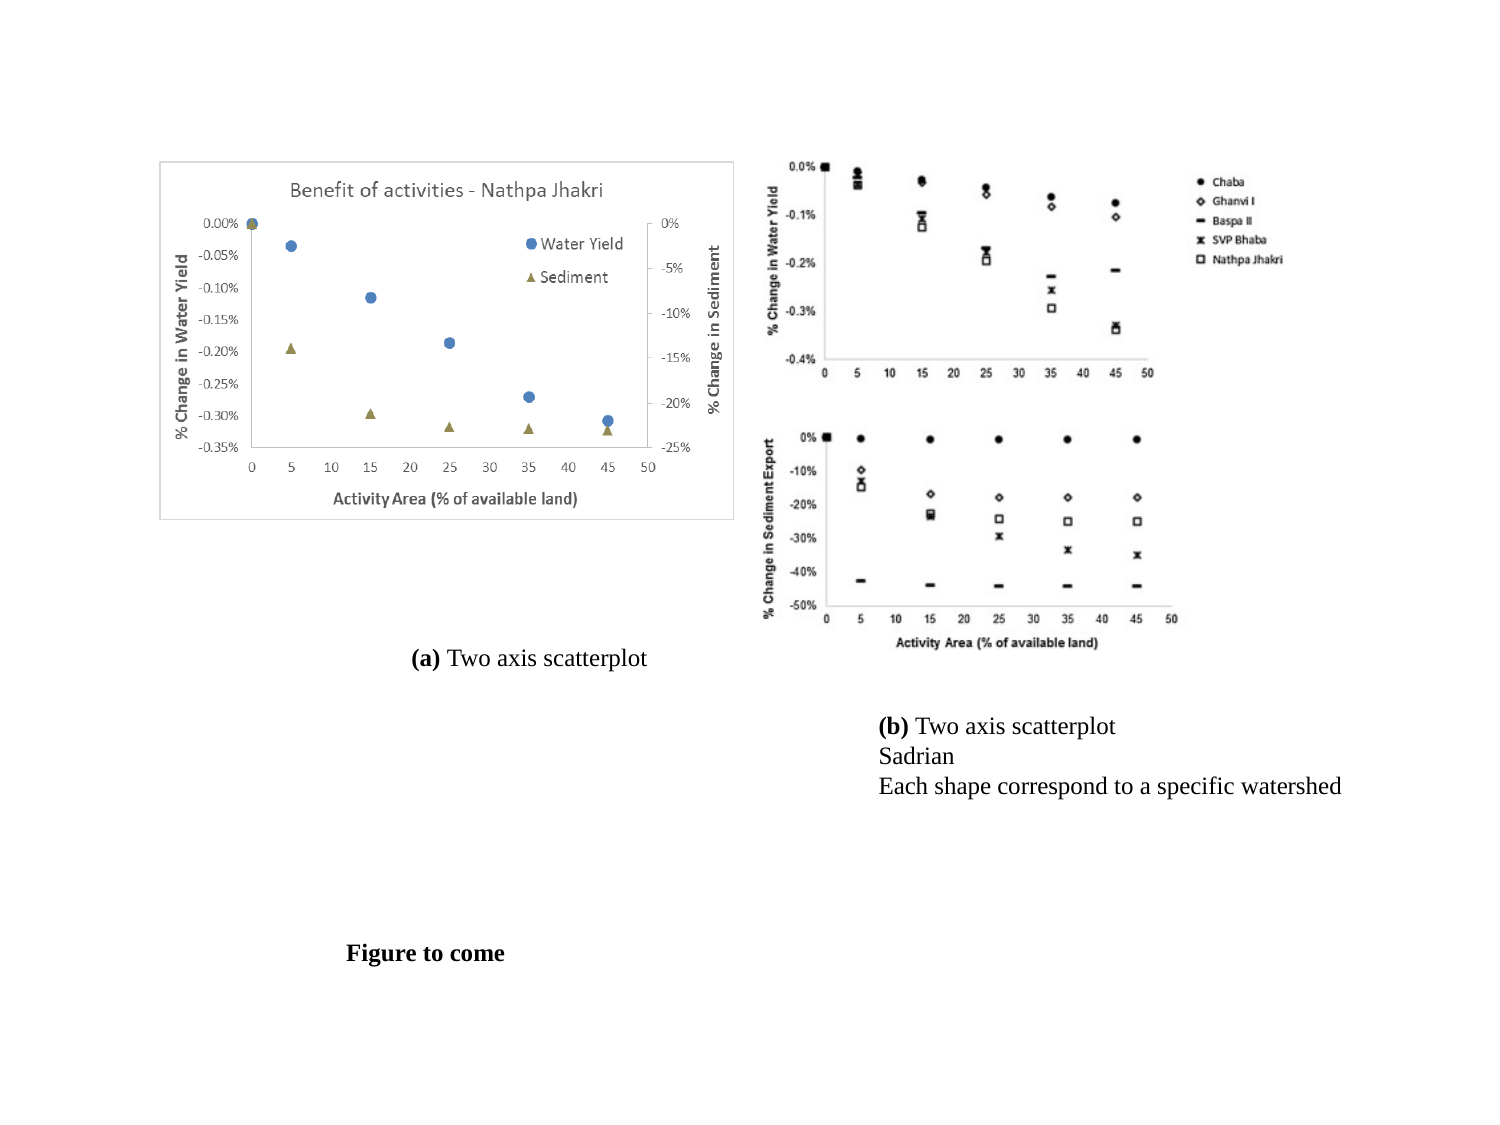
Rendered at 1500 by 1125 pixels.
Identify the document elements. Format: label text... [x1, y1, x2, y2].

text_box (b) Two axis scatterplot Sadrian Each shape correspond to a specific watershed [863, 702, 1358, 808]
picture [159, 161, 734, 520]
text_box Figure to come [331, 928, 521, 974]
text_box (a) Two axis scatterplot [396, 634, 663, 679]
picture [761, 161, 1285, 651]
